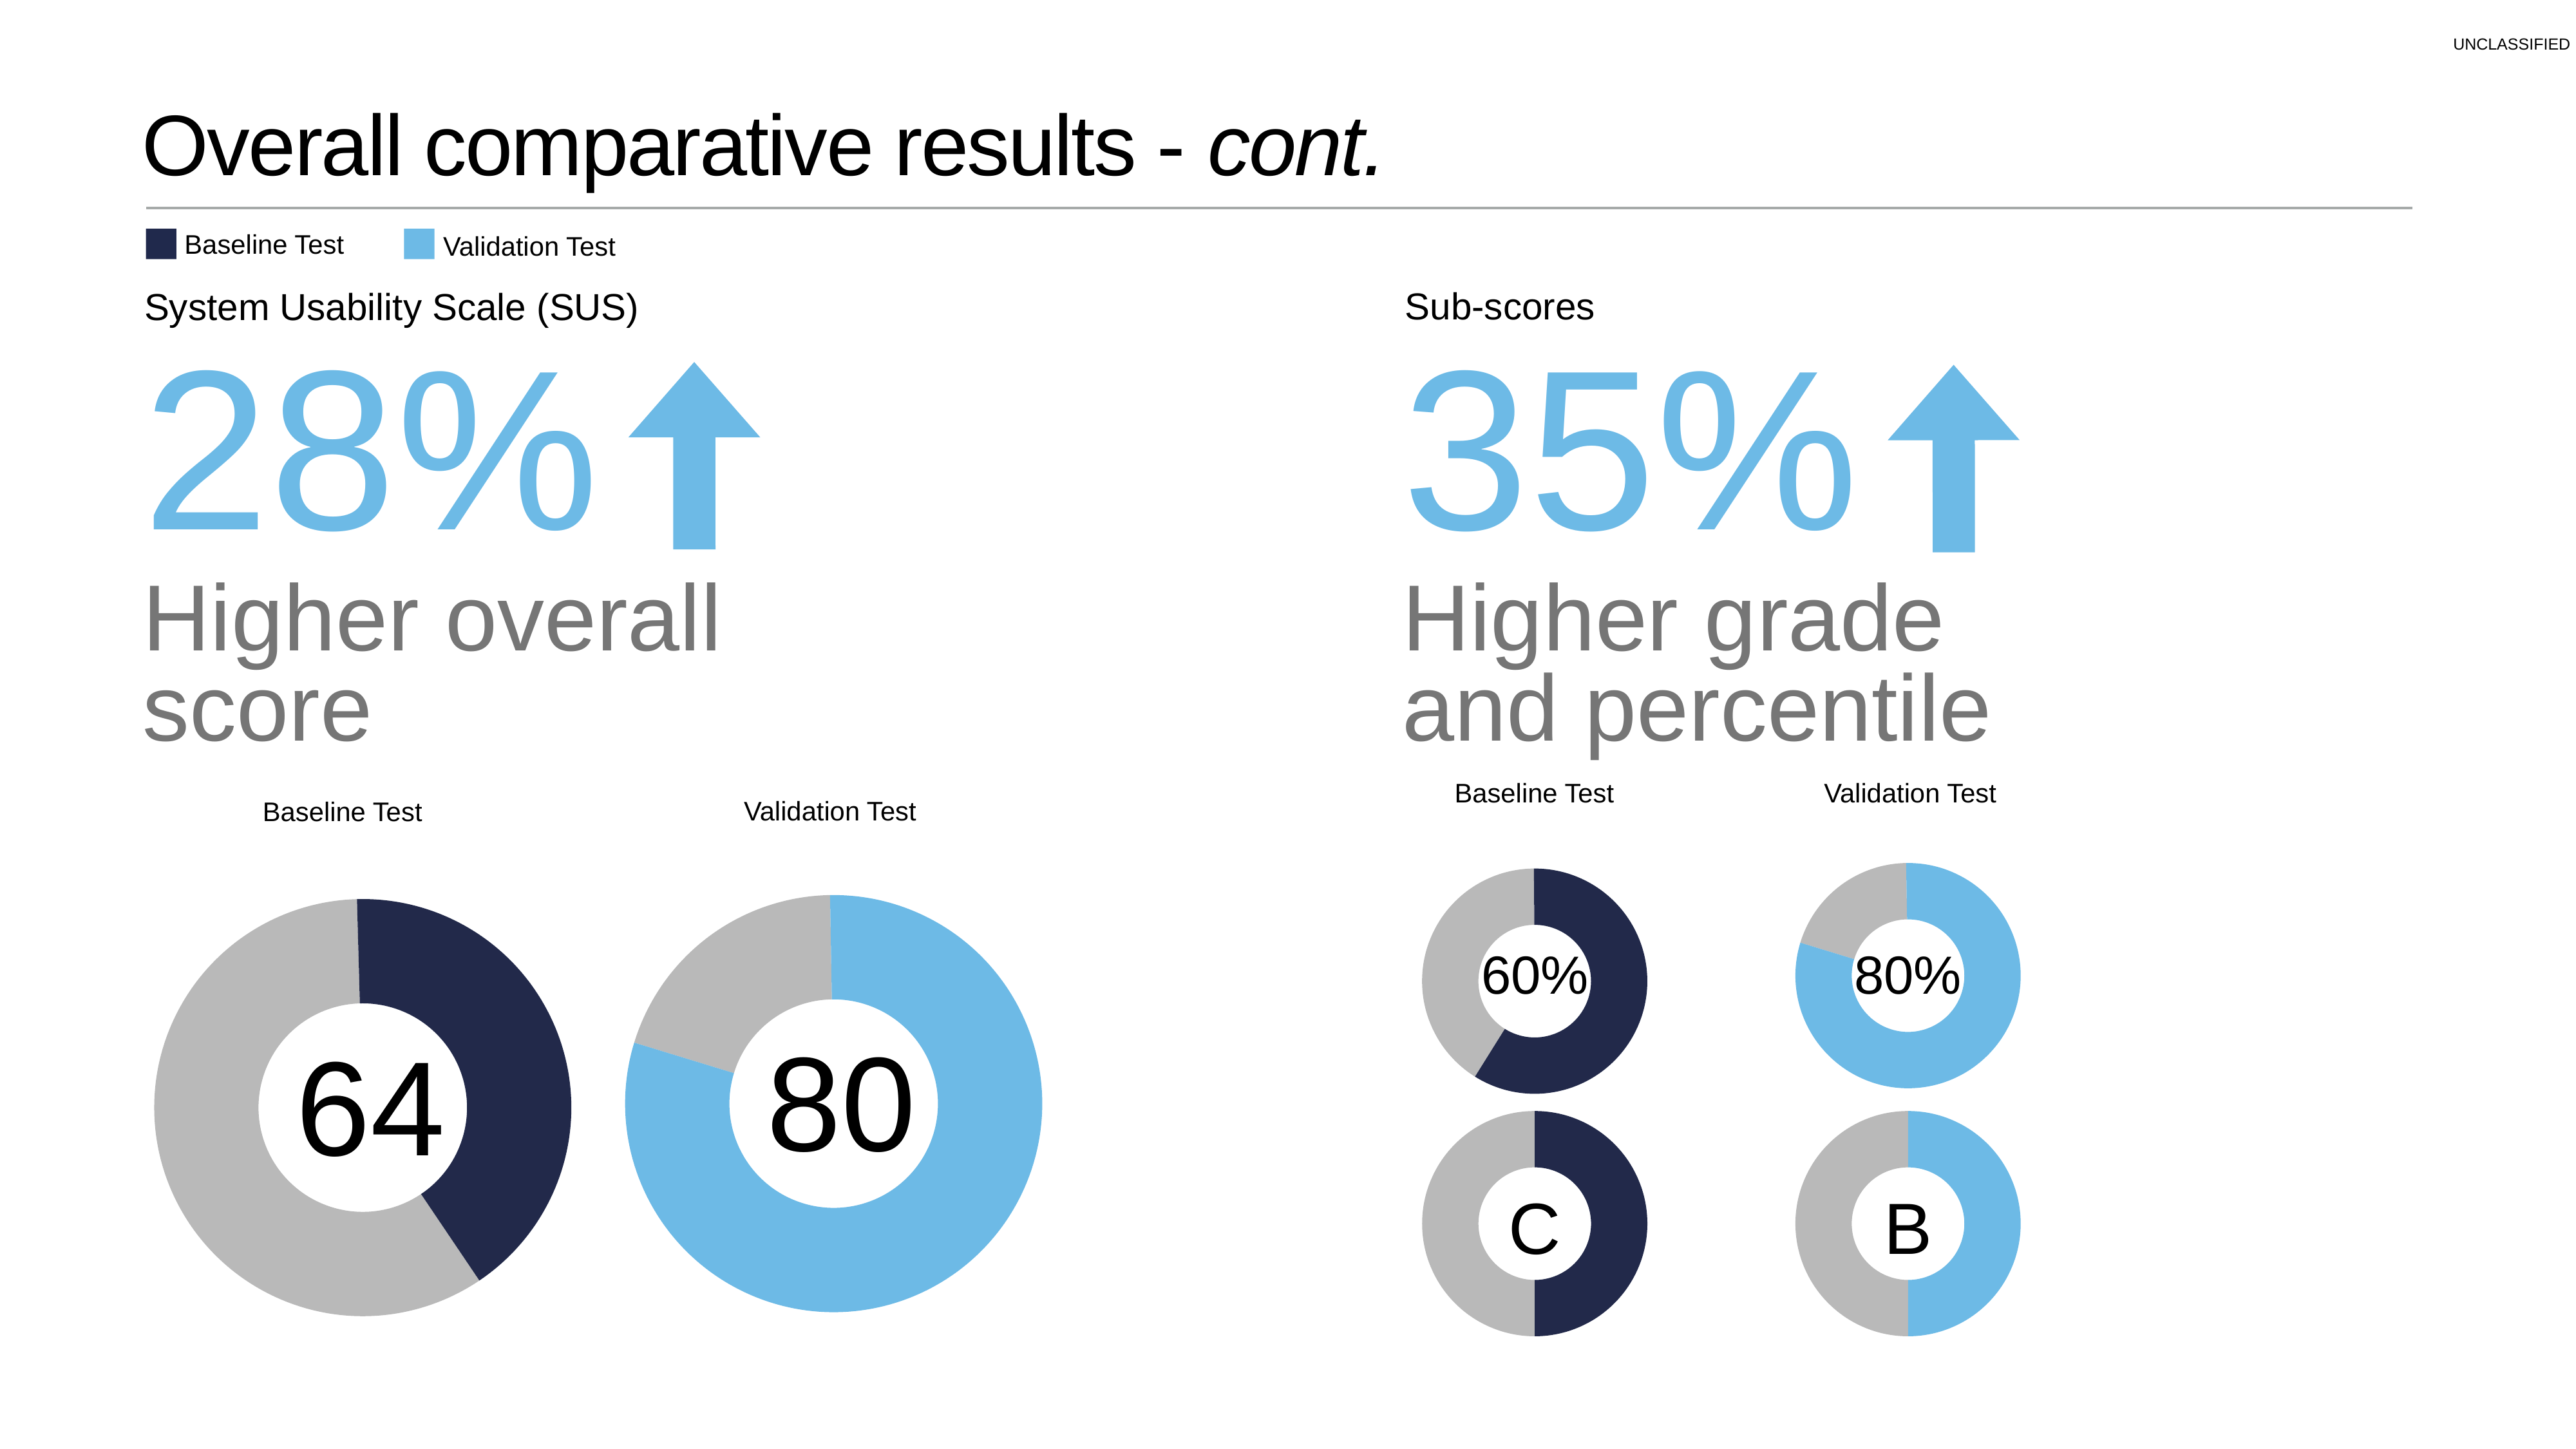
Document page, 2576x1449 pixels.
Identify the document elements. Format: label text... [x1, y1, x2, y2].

chart [1420, 867, 1649, 1096]
text_box [1888, 365, 2020, 553]
text_box Validation Test [437, 231, 663, 260]
text_box Validation Test [738, 792, 935, 833]
title Overall comparative results - cont. [136, 104, 2417, 238]
text_box [146, 229, 176, 260]
chart [1414, 1110, 1656, 1338]
list System Usability Scale (SUS) [139, 277, 1399, 337]
text_box 28% Higher overall score [137, 327, 916, 793]
text_box [404, 229, 435, 260]
text_box Baseline Test [179, 220, 438, 267]
text_box Baseline Test [1449, 774, 1645, 815]
chart [151, 896, 574, 1320]
text_box Baseline Test [257, 793, 454, 833]
chart [1794, 862, 2023, 1090]
text_box 35% Higher grade and percentile [1397, 327, 2175, 793]
chart [1794, 1110, 2023, 1338]
text_box [628, 362, 761, 550]
list Sub-scores [1399, 277, 2489, 336]
text_box Validation Test [1819, 774, 2015, 814]
chart [622, 893, 1045, 1316]
